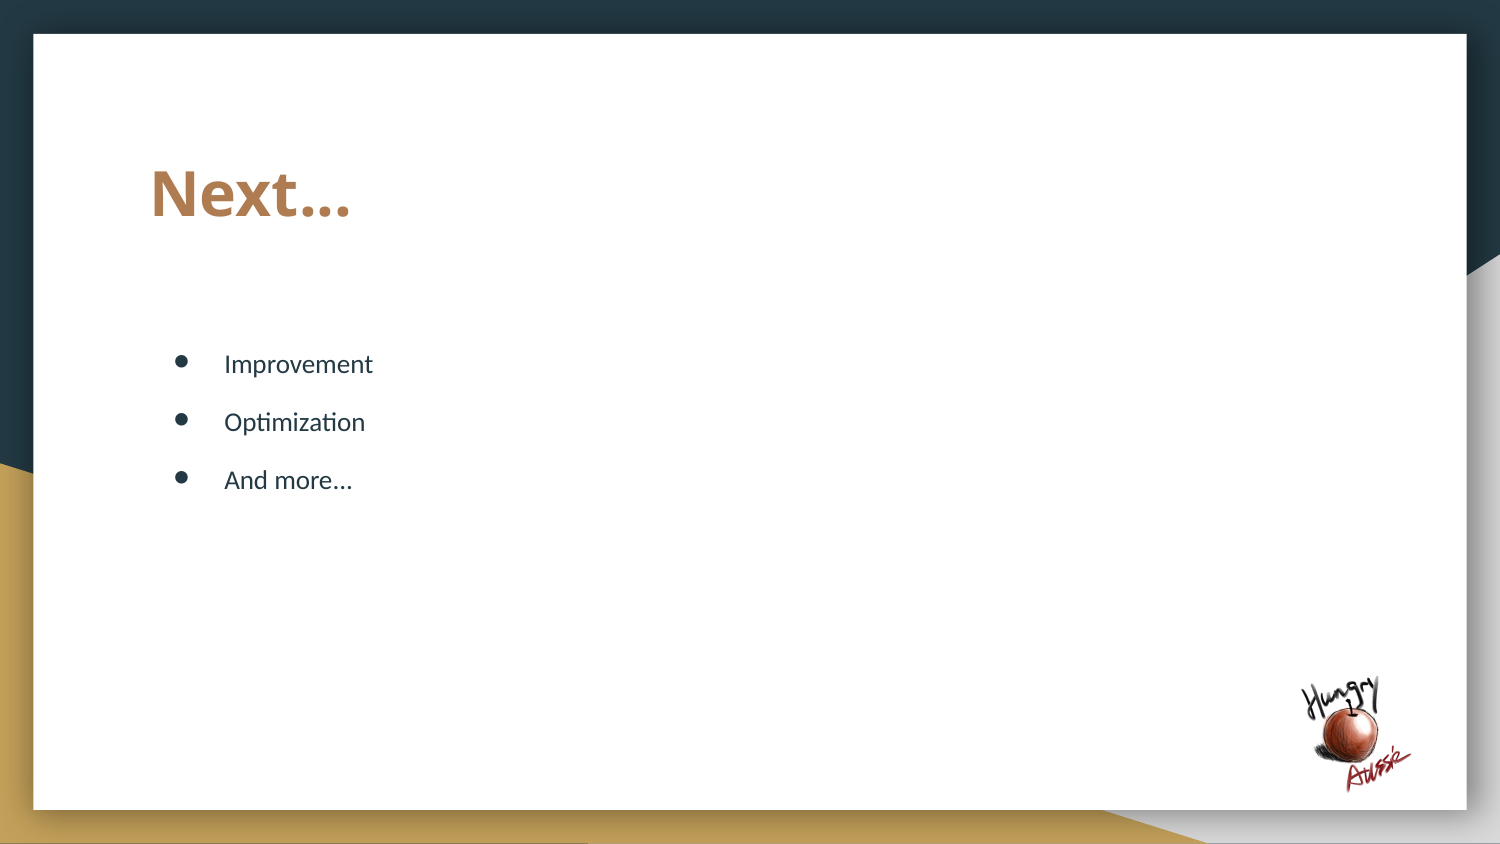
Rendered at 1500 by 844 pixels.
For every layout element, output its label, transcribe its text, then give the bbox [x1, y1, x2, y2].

title Next... [134, 138, 1366, 296]
picture [1234, 644, 1467, 809]
list Improvement Optimization And more... [134, 326, 1366, 729]
